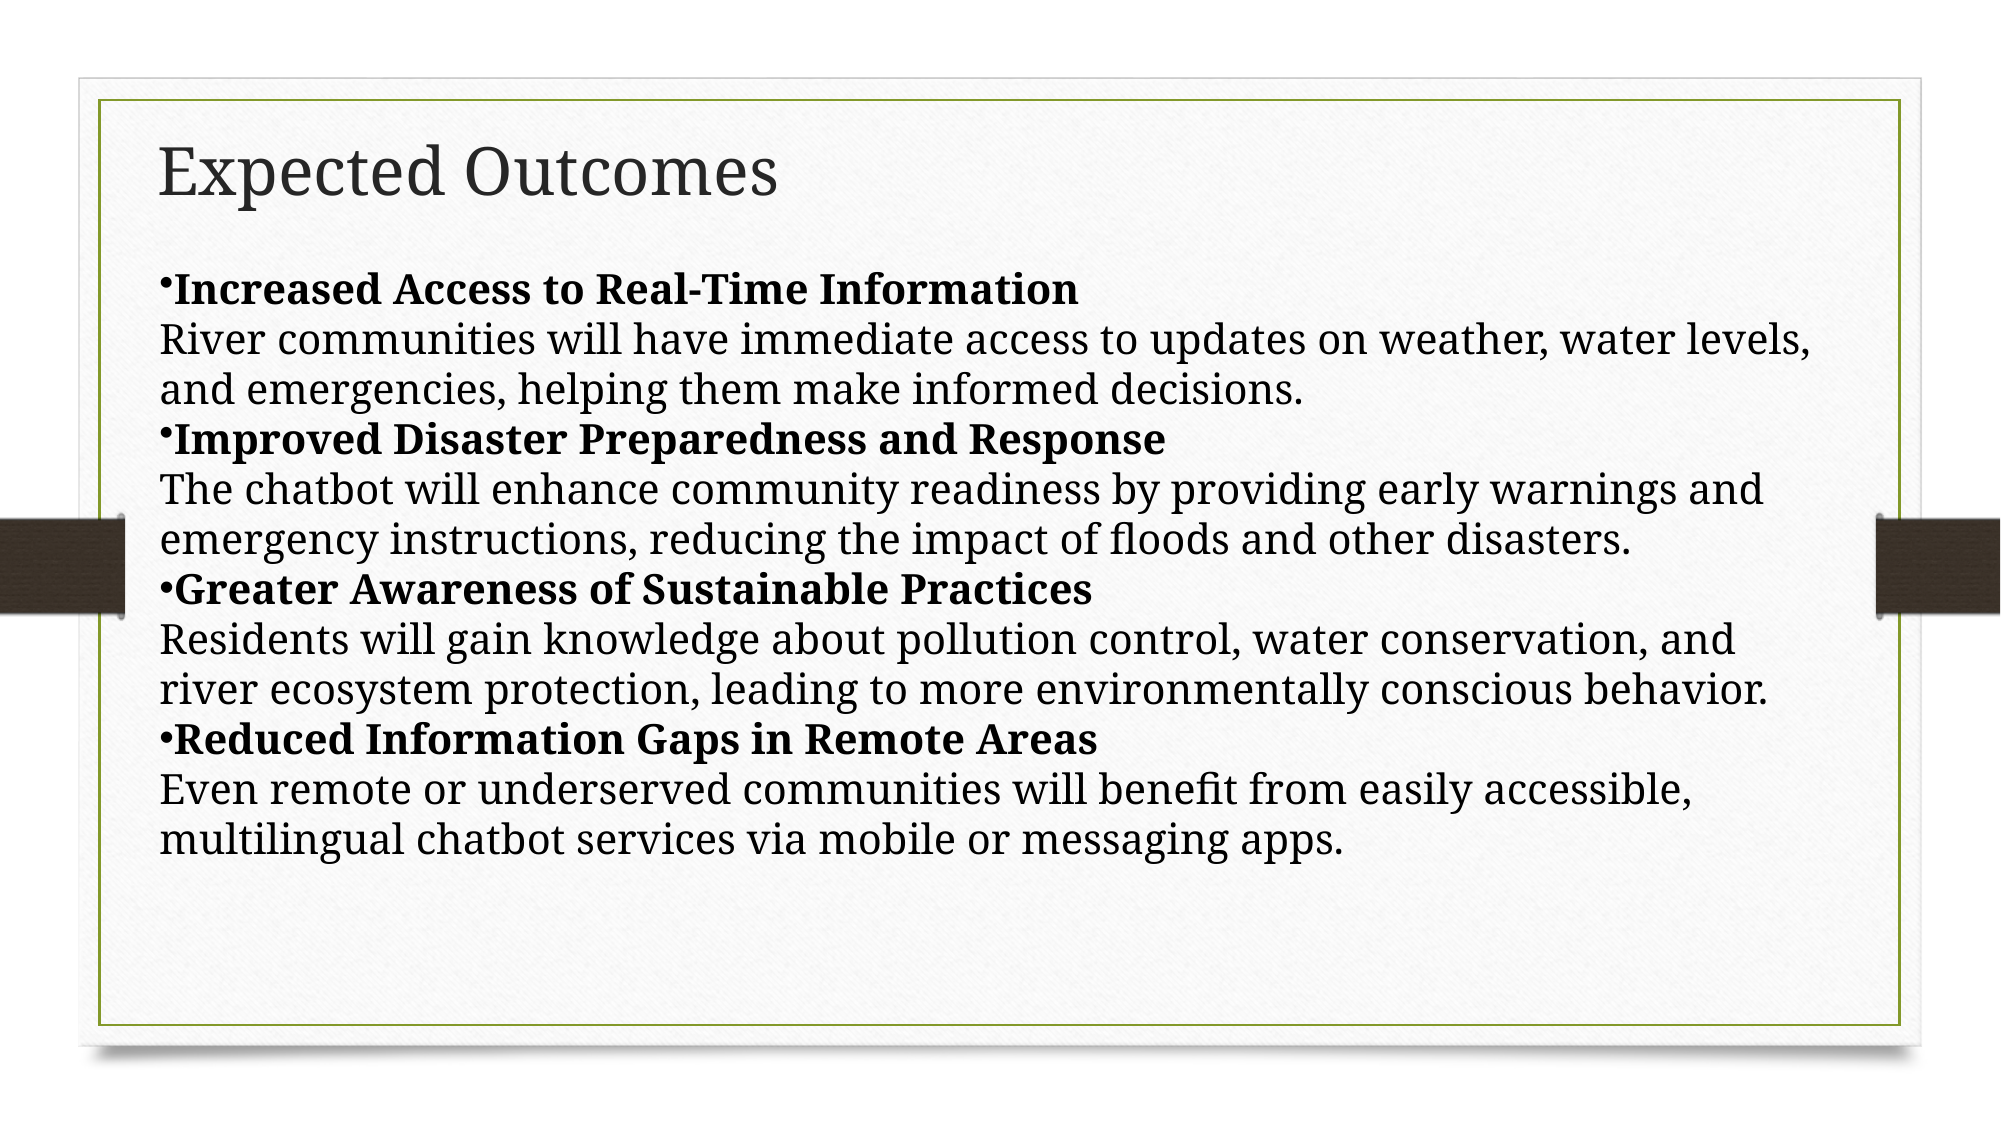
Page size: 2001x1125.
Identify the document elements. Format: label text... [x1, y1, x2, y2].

picture [0, 0, 2001, 1125]
title Expected Outcomes [142, 115, 1719, 216]
list Increased Access to Real-Time Information River communities will have immediate access to updates on weather, water levels, and emergencies, helping them make informed decisions. Improved Disaster Preparedness and Response The chatbot will enhance community readiness by providing early warnings and emergency instructions, reducing the impact of floods and other disasters. Greater Awareness of Sustainable Practices Residents will gain knowledge about pollution control, water conservation, and river ecosystem protection, leading to more environmentally conscious behavior. Reduced Information Gaps in Remote Areas Even remote or underserved communities will benefit from easily accessible, multilingual chatbot services via mobile or messaging apps. [144, 236, 1856, 889]
text_box [384, 714, 415, 776]
